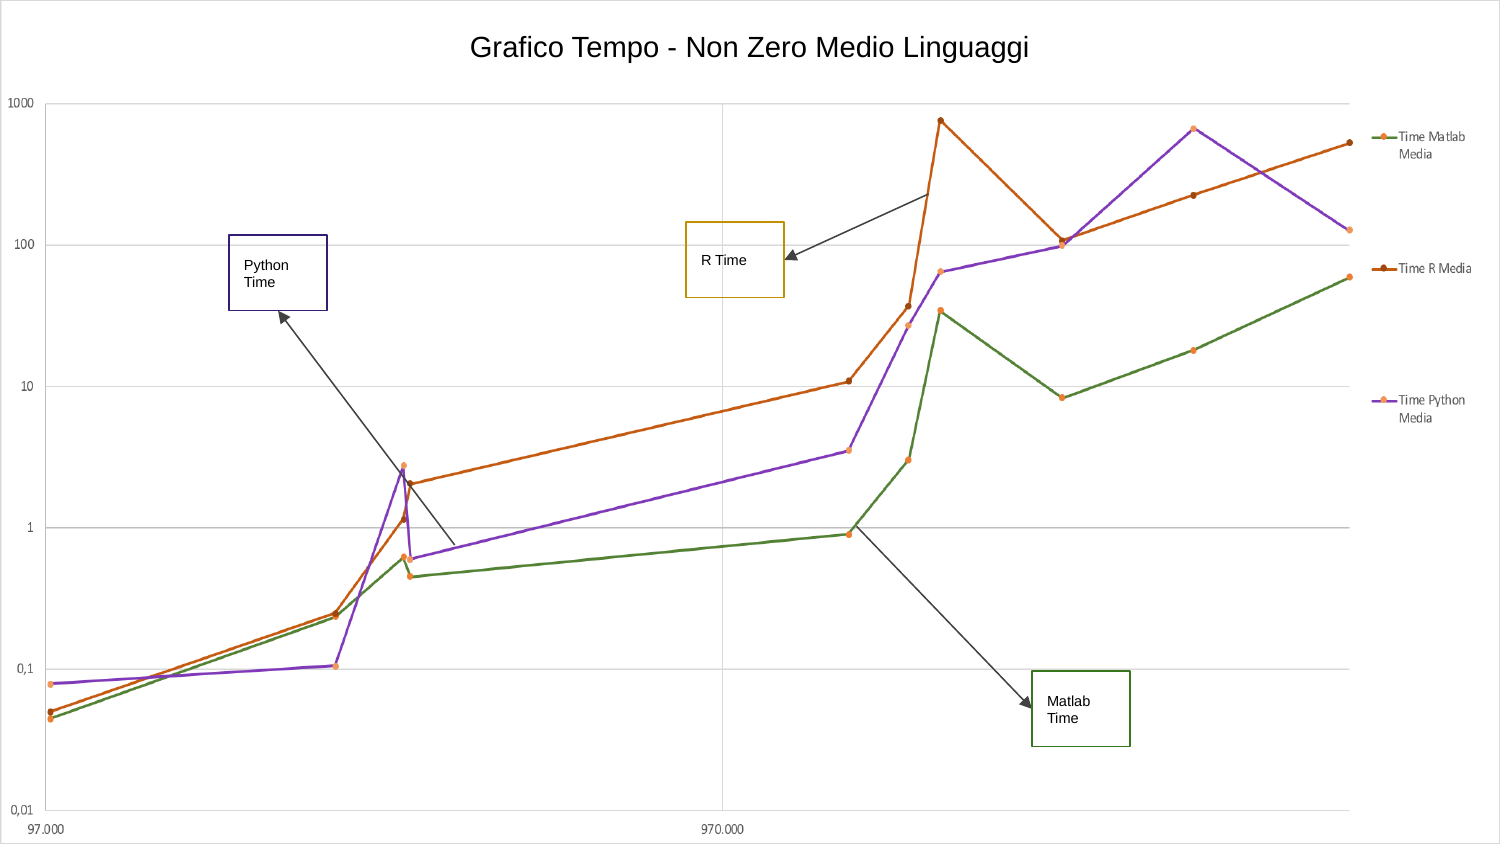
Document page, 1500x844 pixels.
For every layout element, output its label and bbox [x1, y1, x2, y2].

text_box [277, 310, 455, 546]
text_box [856, 526, 1033, 710]
text_box [783, 193, 929, 261]
picture [0, 0, 1500, 844]
